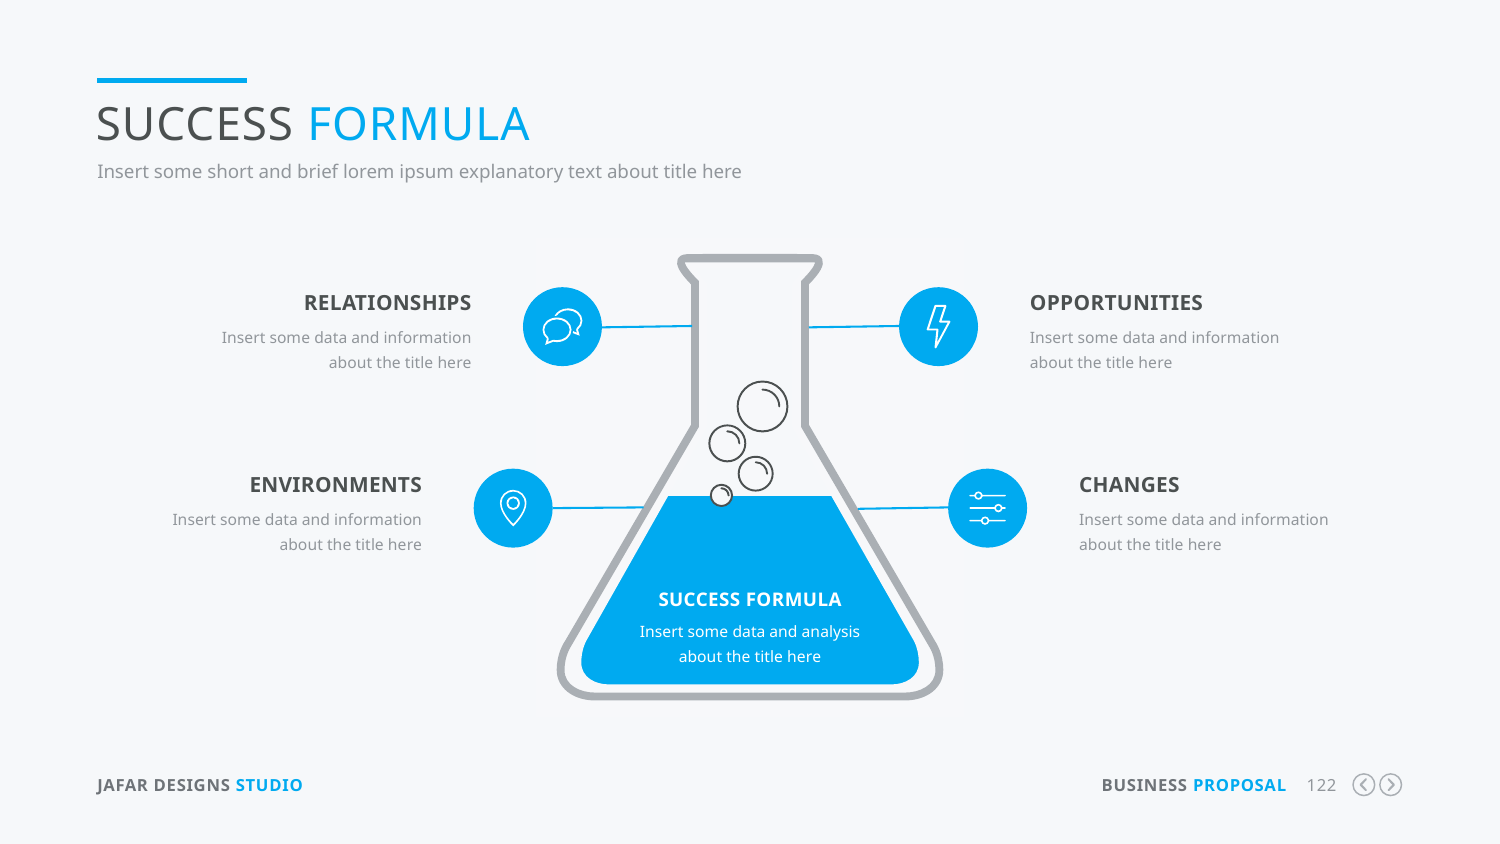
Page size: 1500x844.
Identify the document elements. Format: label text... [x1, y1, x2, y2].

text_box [619, 587, 881, 664]
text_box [161, 471, 422, 552]
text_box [1029, 289, 1291, 372]
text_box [899, 287, 978, 367]
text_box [536, 237, 965, 717]
list Insert some short and brief lorem ipsum explanatory text about title here [97, 157, 1403, 181]
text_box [210, 289, 472, 370]
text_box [522, 287, 602, 367]
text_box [948, 468, 1028, 548]
list Success formula [95, 94, 1401, 158]
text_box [1079, 471, 1340, 552]
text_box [473, 468, 553, 548]
